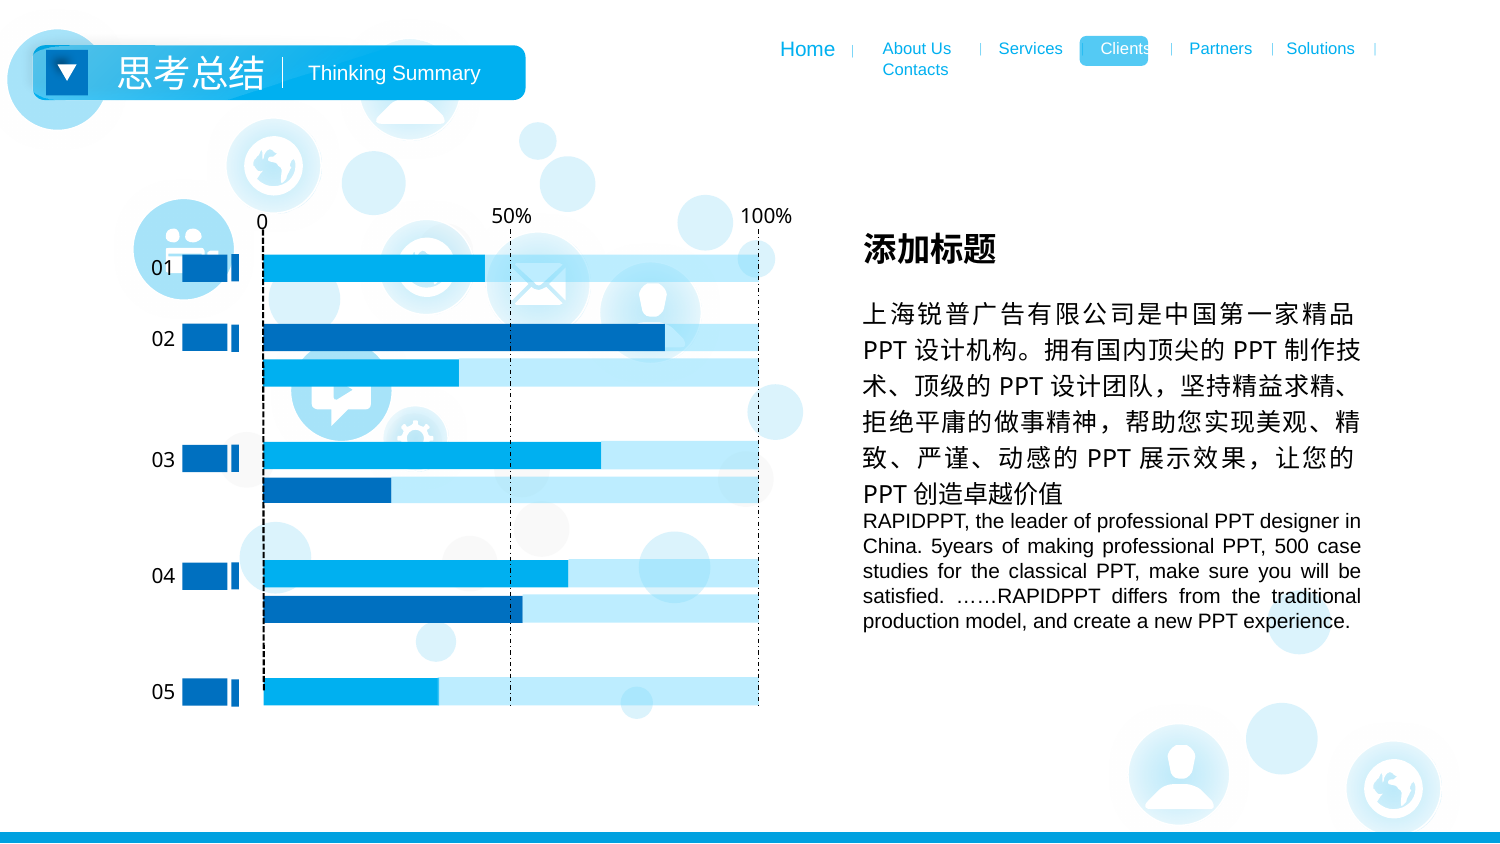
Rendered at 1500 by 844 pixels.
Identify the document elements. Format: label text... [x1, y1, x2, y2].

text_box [32, 42, 526, 104]
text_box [765, 28, 1466, 70]
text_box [240, 194, 810, 706]
text_box 上海锐普广告有限公司是中国第一家精品PPT设计机构。拥有国内顶尖的PPT制作技术、顶级的PPT设计团队，坚持精益求精、拒绝平庸的做事精神，帮助您实现美观、精致、严谨、动感的PPT展示效果，让您的PPT创造卓越价值 RAPIDPPT, the leader of professional PPT designer in China. 5years of making professional PPT, 500 case studies for the classical PPT, make sure you will be satisfied. ……RAPIDPPT differs from the traditional production model, and create a new PPT experience. [848, 285, 1376, 666]
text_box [135, 246, 238, 712]
text_box 添加标题 [849, 221, 1086, 276]
